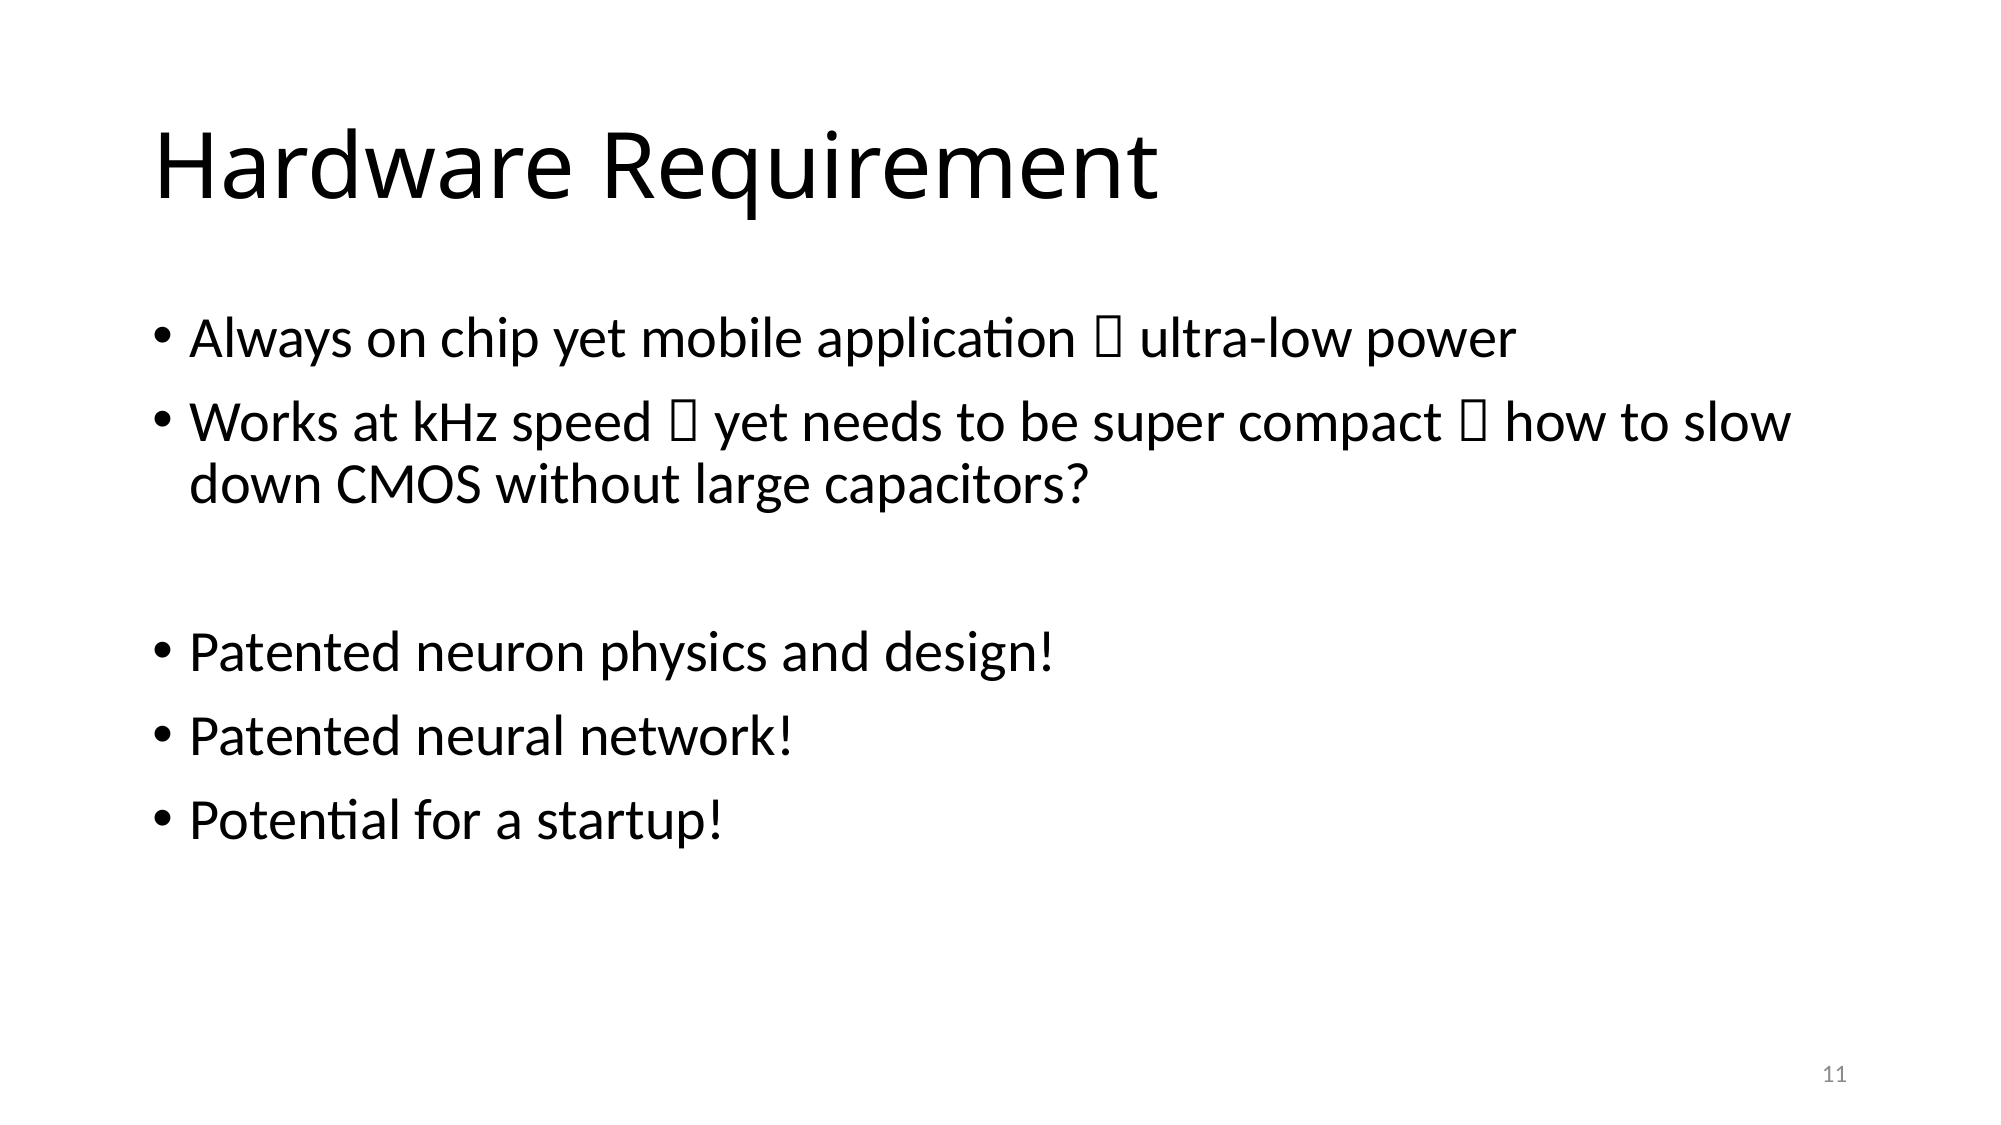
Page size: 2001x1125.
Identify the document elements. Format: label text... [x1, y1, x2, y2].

list Always on chip yet mobile application  ultra-low power Works at kHz speed  yet needs to be super compact  how to slow down CMOS without large capacitors? Patented neuron physics and design! Patented neural network! Potential for a startup! [137, 299, 1863, 1014]
title Hardware Requirement [137, 59, 1863, 278]
slide_number 11 [1412, 1042, 1863, 1103]
